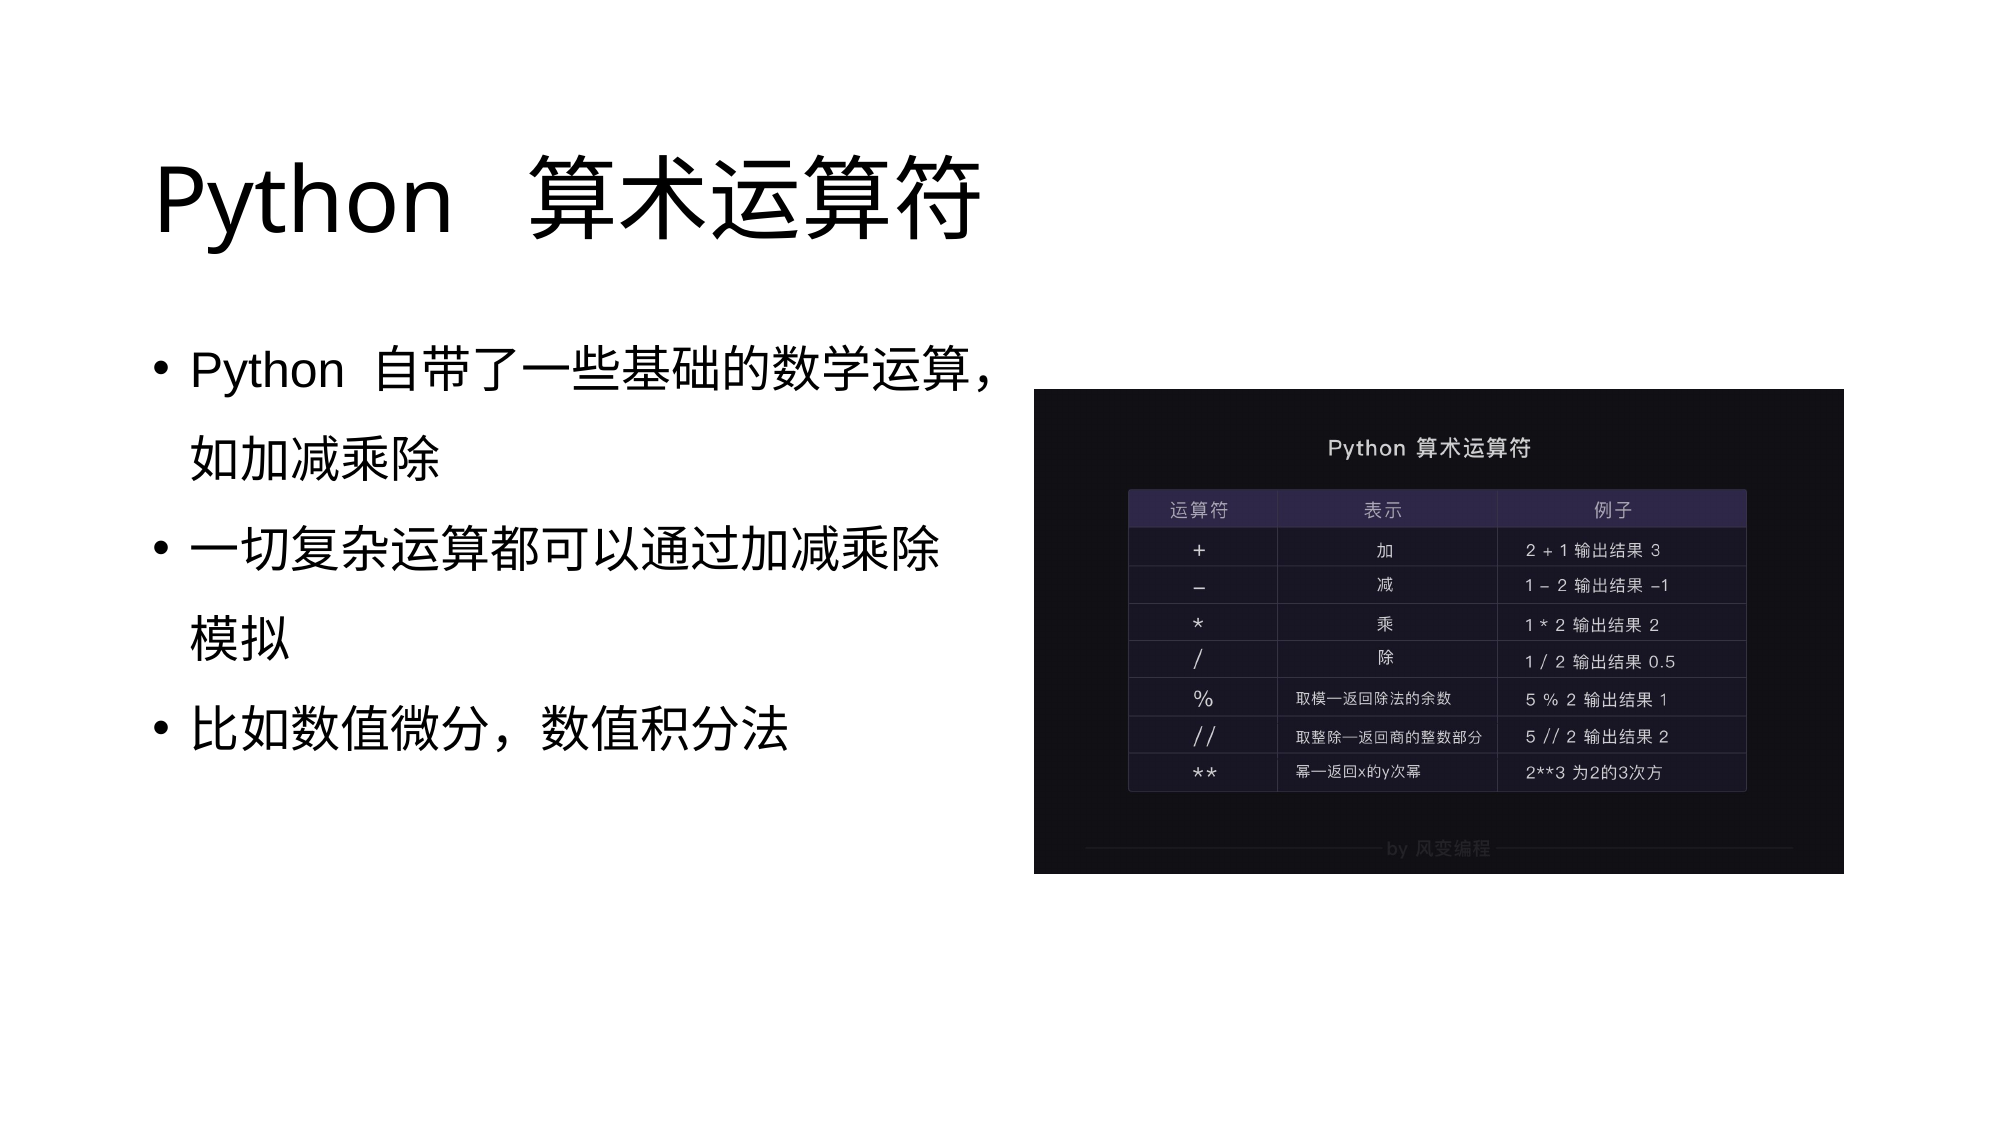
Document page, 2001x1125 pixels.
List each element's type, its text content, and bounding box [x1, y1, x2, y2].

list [1034, 389, 1844, 874]
title Python 算术运算符 [137, 59, 1863, 278]
